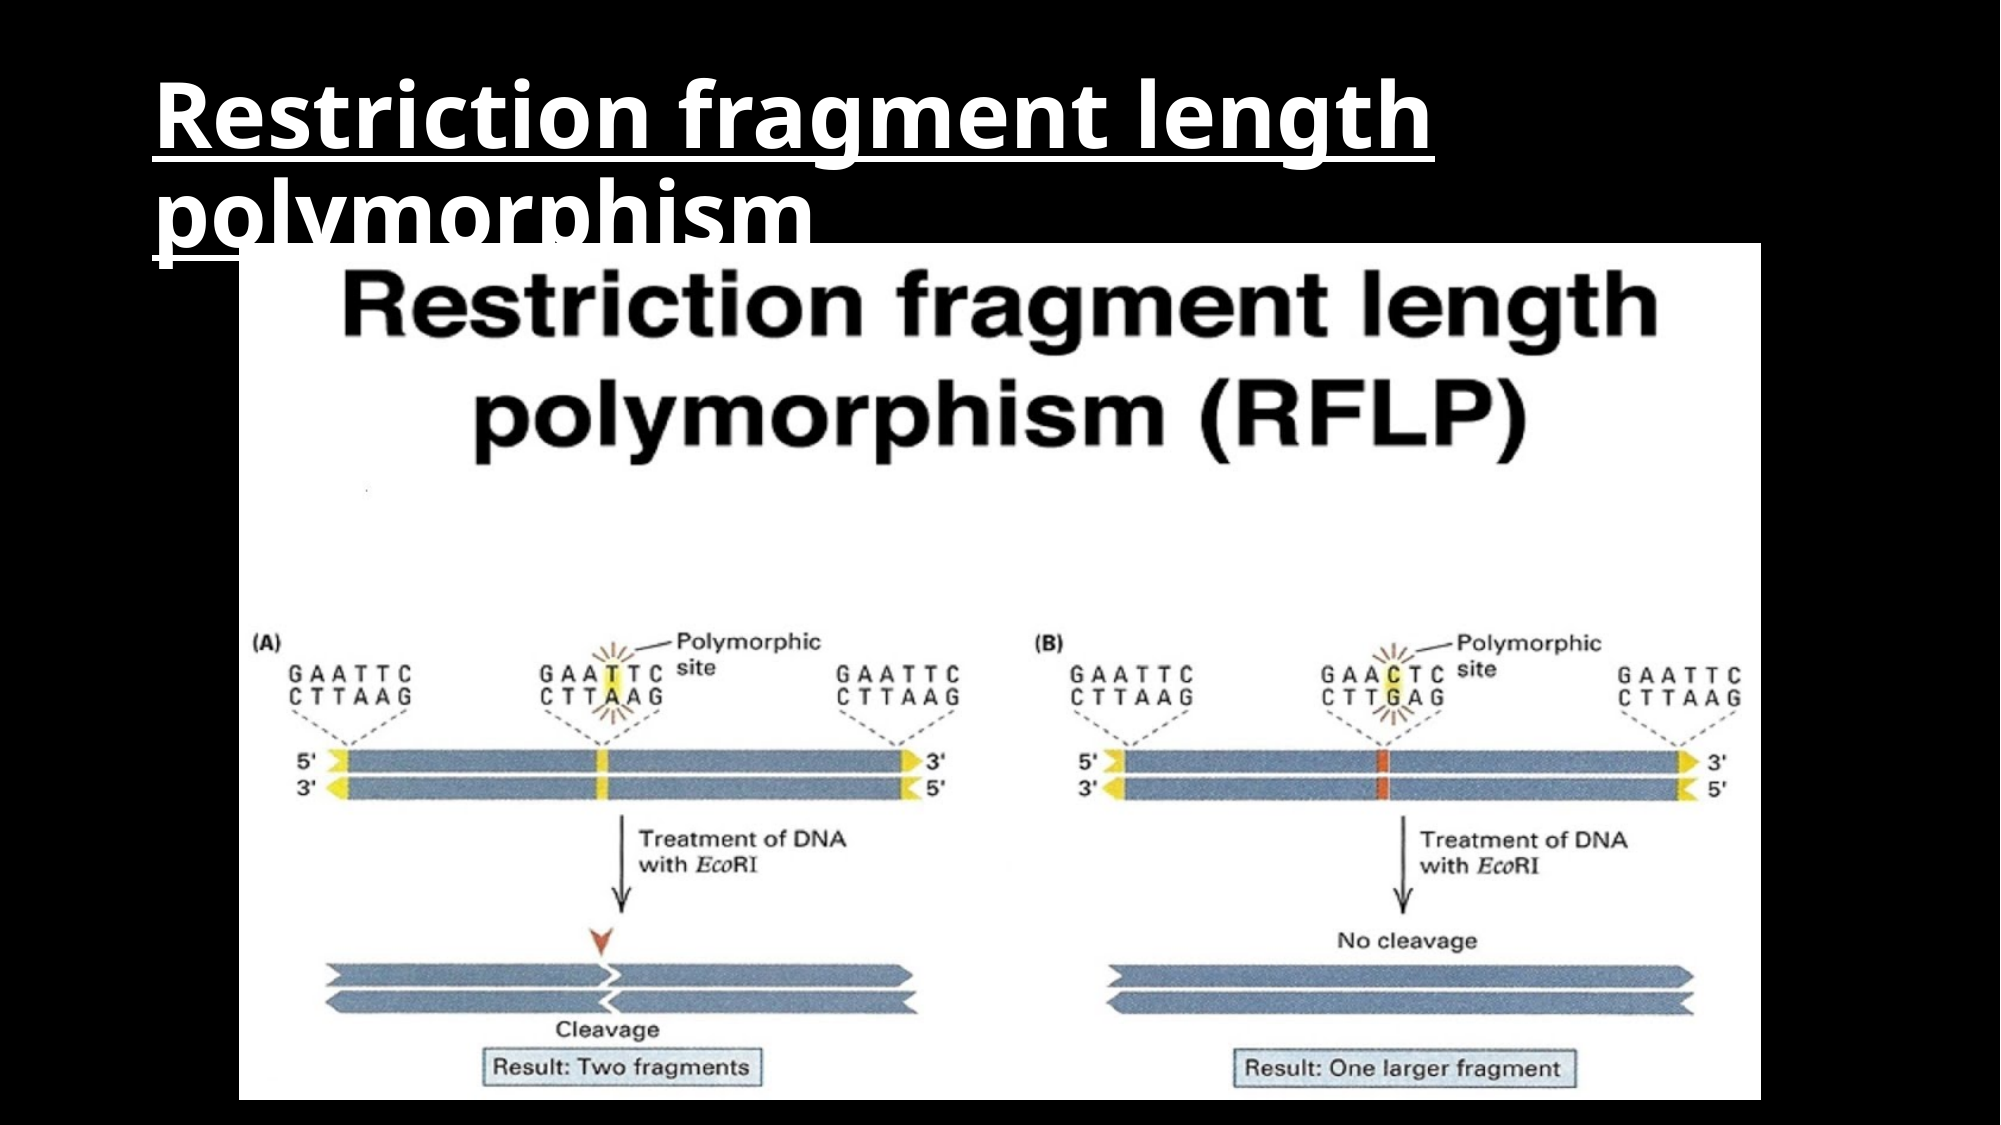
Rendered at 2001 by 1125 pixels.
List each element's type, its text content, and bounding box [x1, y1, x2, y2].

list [239, 243, 1761, 1100]
title Restriction fragment length polymorphism [137, 59, 1863, 278]
